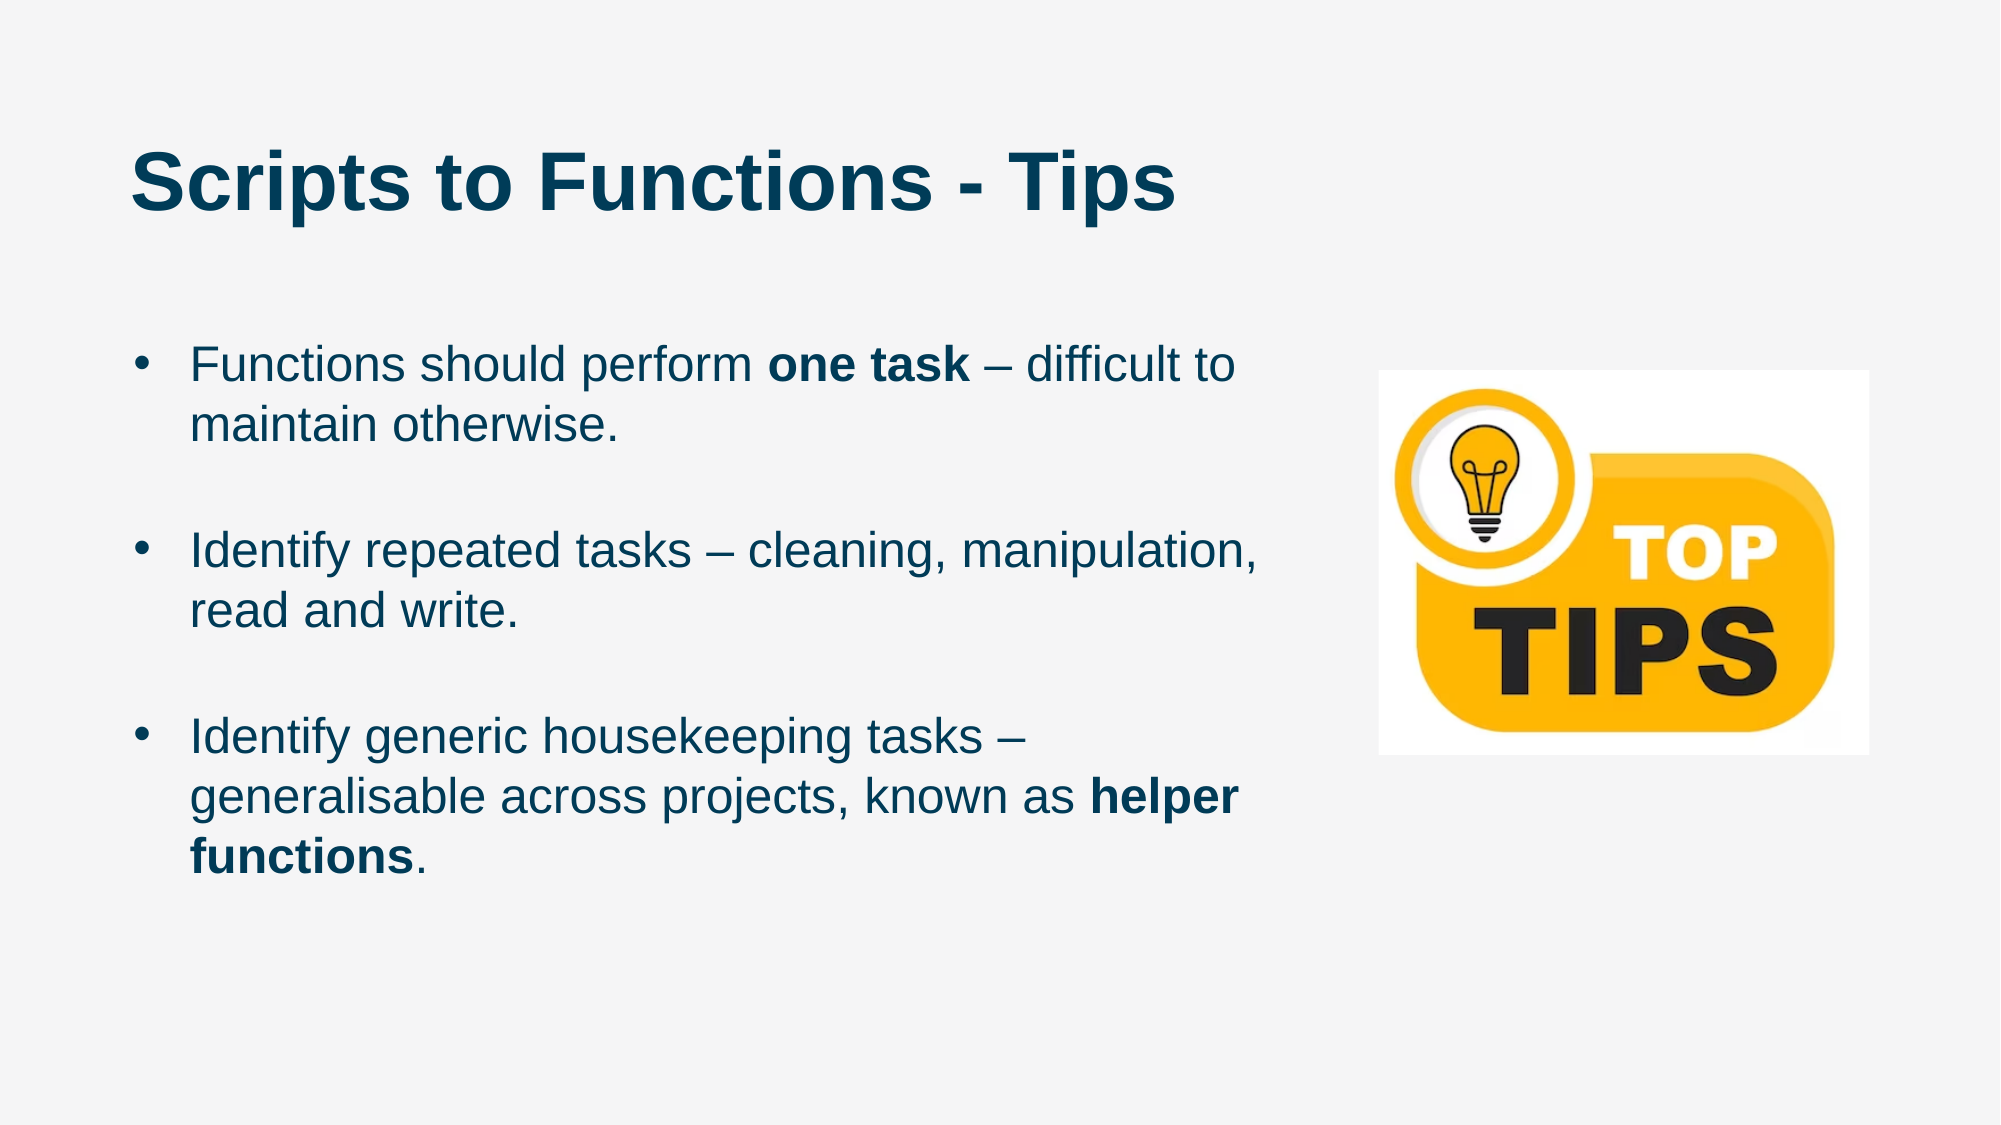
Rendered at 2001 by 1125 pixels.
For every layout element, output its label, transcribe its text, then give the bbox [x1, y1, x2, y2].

picture [1378, 370, 1870, 755]
title Scripts to Functions - Tips [130, 134, 1424, 245]
text_box Functions should perform one task – difficult to maintain otherwise. Identify repeated tasks – cleaning, manipulation, read and write. Identify generic housekeeping tasks – generalisable across projects, known as helper functions. [130, 329, 1268, 990]
